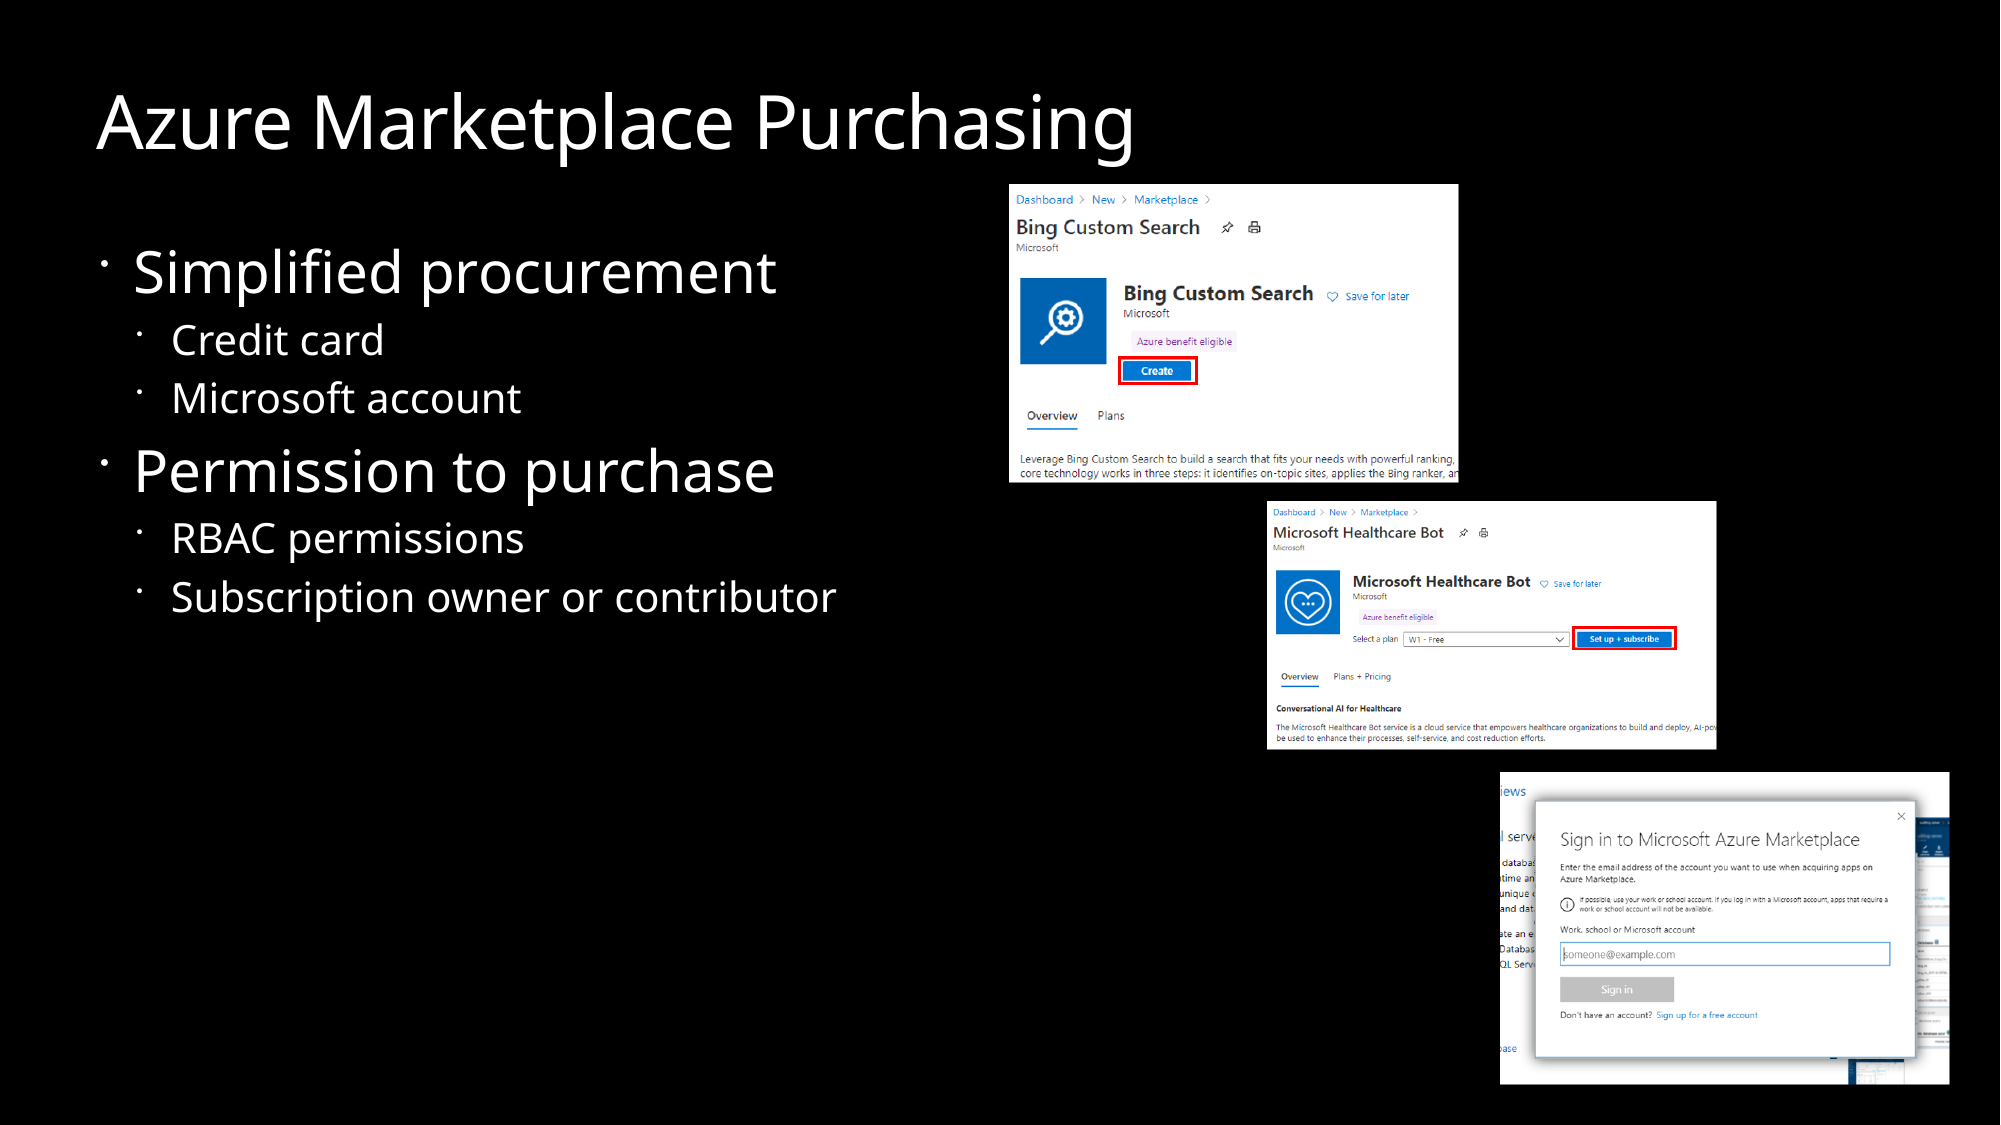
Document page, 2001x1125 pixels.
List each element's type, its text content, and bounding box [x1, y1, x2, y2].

title Azure Marketplace Purchasing [96, 75, 1904, 166]
picture [1008, 183, 1460, 484]
picture [1499, 771, 1950, 1085]
list Simplified procurement Credit card Microsoft account Permission to purchase RBAC permissions Subscription owner or contributor [95, 235, 1904, 874]
picture [1266, 500, 1718, 750]
